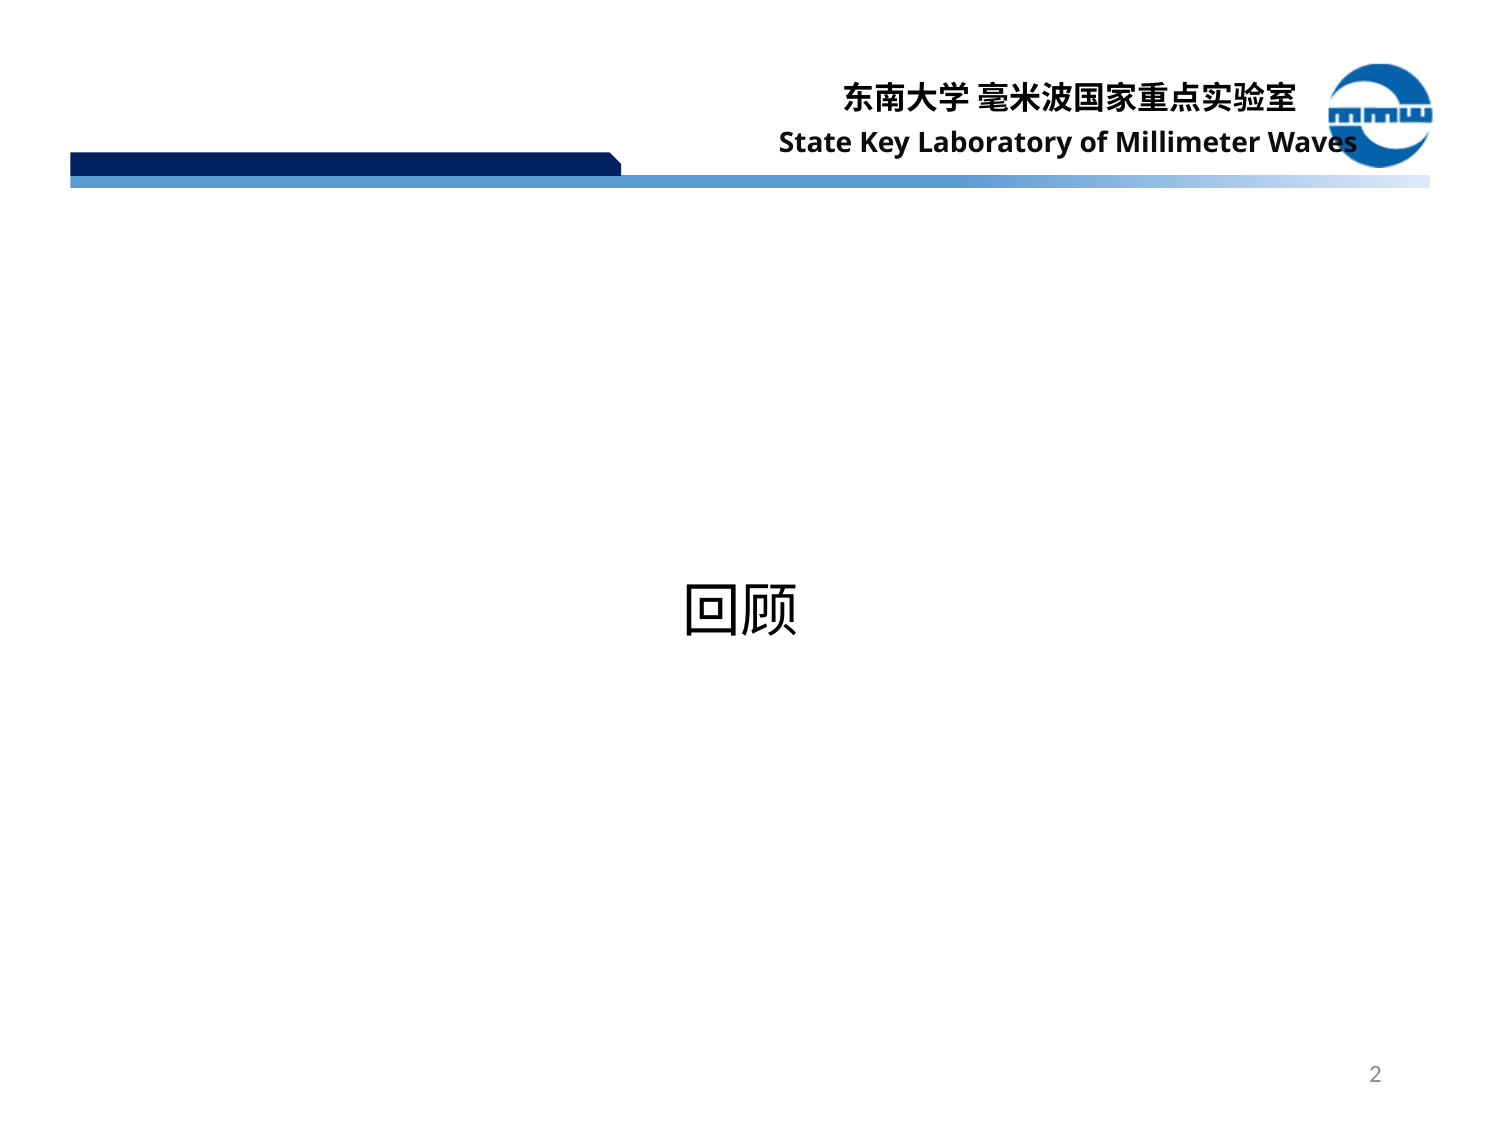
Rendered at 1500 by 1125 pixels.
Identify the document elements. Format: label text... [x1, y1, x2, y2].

slide_number 2 [1059, 1042, 1397, 1103]
picture [1312, 35, 1454, 168]
text_box 回顾 [667, 565, 815, 651]
